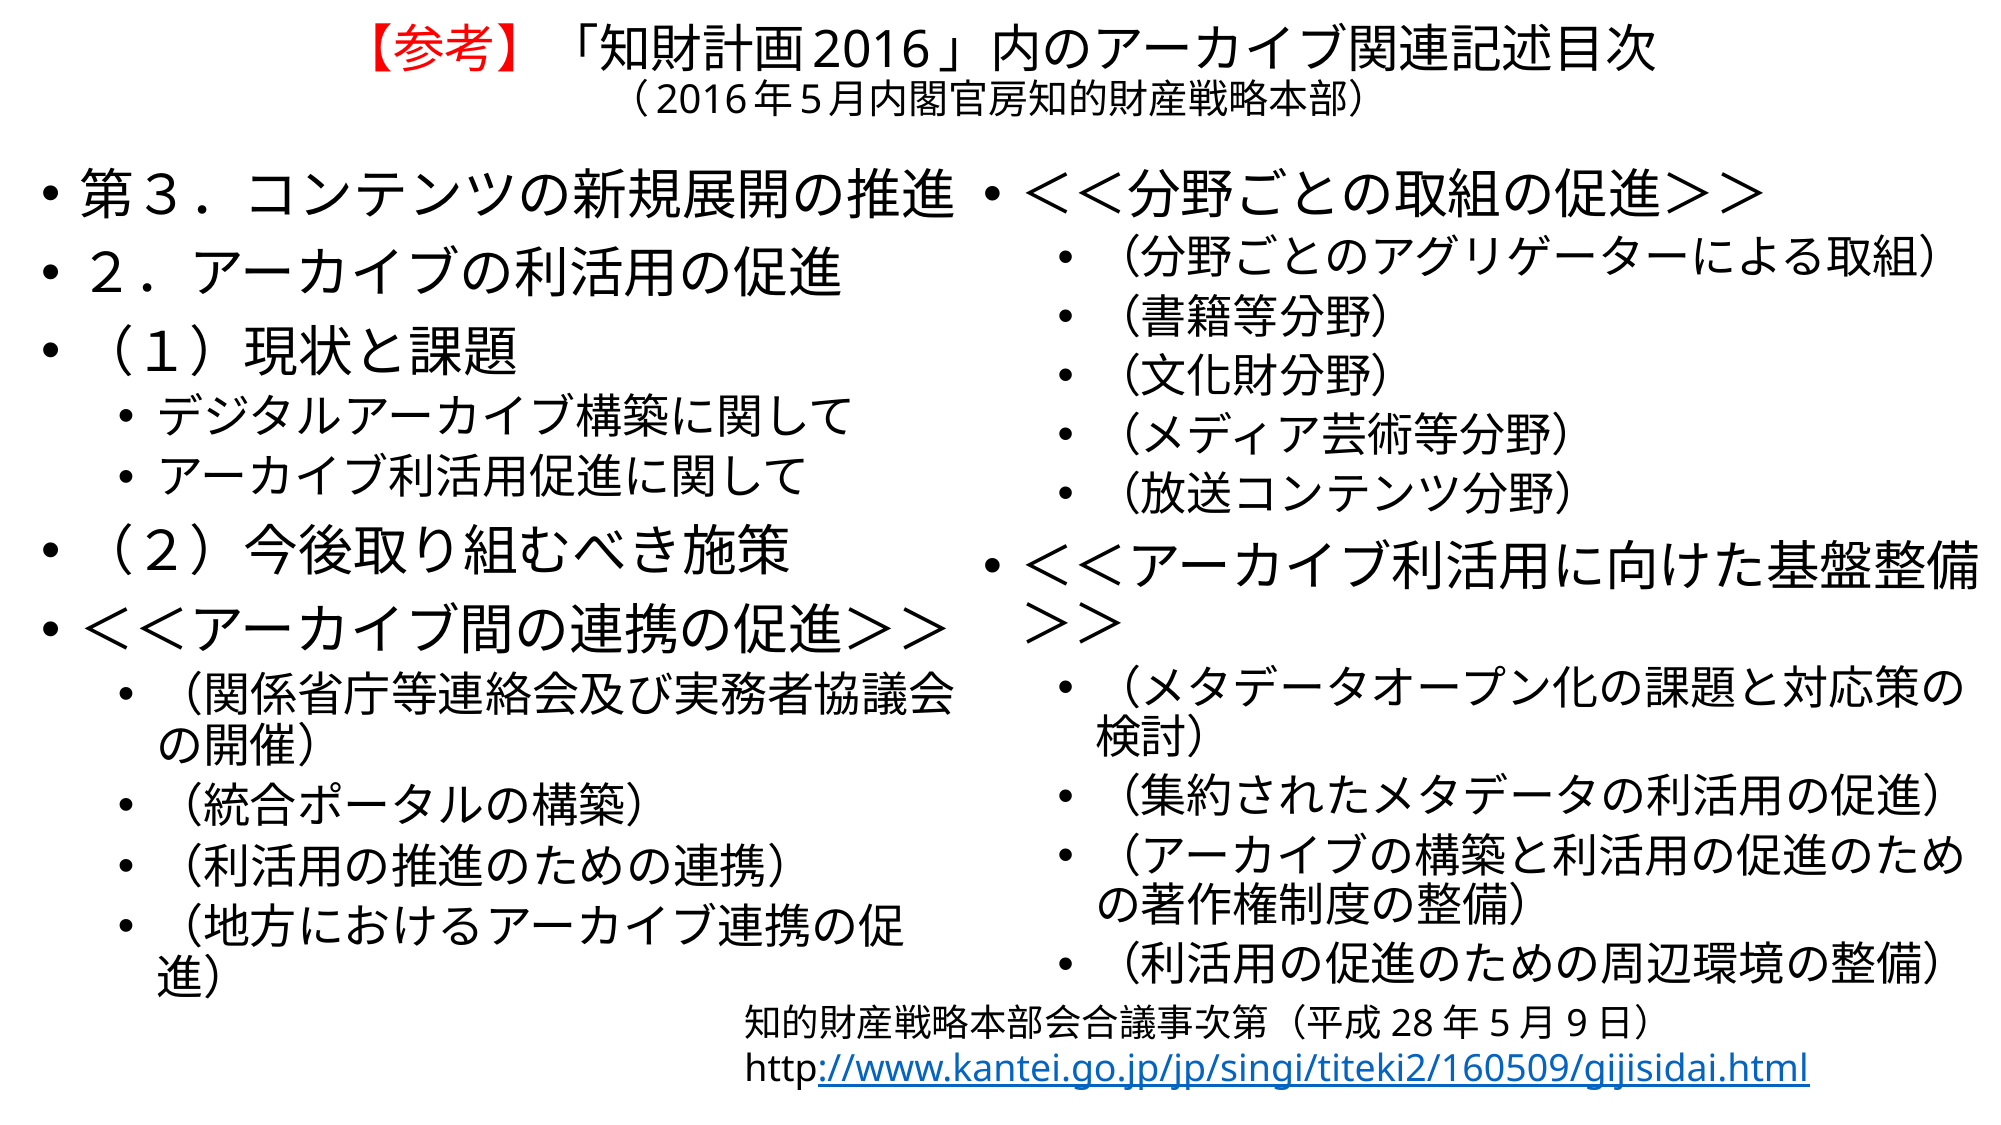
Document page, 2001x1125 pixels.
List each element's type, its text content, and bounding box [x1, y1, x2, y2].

list ＜＜分野ごとの取組の促進＞＞ （分野ごとのアグリゲーターによる取組） （書籍等分野） （文化財分野） （メディア芸術等分野） （放送コンテンツ分野） ＜＜アーカイブ利活用に向けた基盤整備＞＞ （メタデータオープン化の課題と対応策の検討） （集約されたメタデータの利活用の促進） （アーカイブの構築と利活用の促進のための著作権制度の整備） （利活用の促進のための周辺環境の整備） [968, 159, 2000, 1014]
text_box 知的財産戦略本部会合議事次第（平成28年5月9日） http://www.kantei.go.jp/jp/singi/titeki2/160509/gijisidai.html [729, 991, 1944, 1103]
title 【参考】「知財計画2016」内のアーカイブ関連記述目次 （2016年5月内閣官房知的財産戦略本部） [26, 14, 1972, 130]
list 第３．コンテンツの新規展開の推進 ２．アーカイブの利活用の促進 （１）現状と課題 デジタルアーカイブ構築に関して アーカイブ利活用促進に関して （２）今後取り組むべき施策 ＜＜アーカイブ間の連携の促進＞＞ （関係省庁等連絡会及び実務者協議会の開催） （統合ポータルの構築） （利活用の推進のための連携） （地方におけるアーカイブ連携の促進） [26, 159, 968, 1014]
